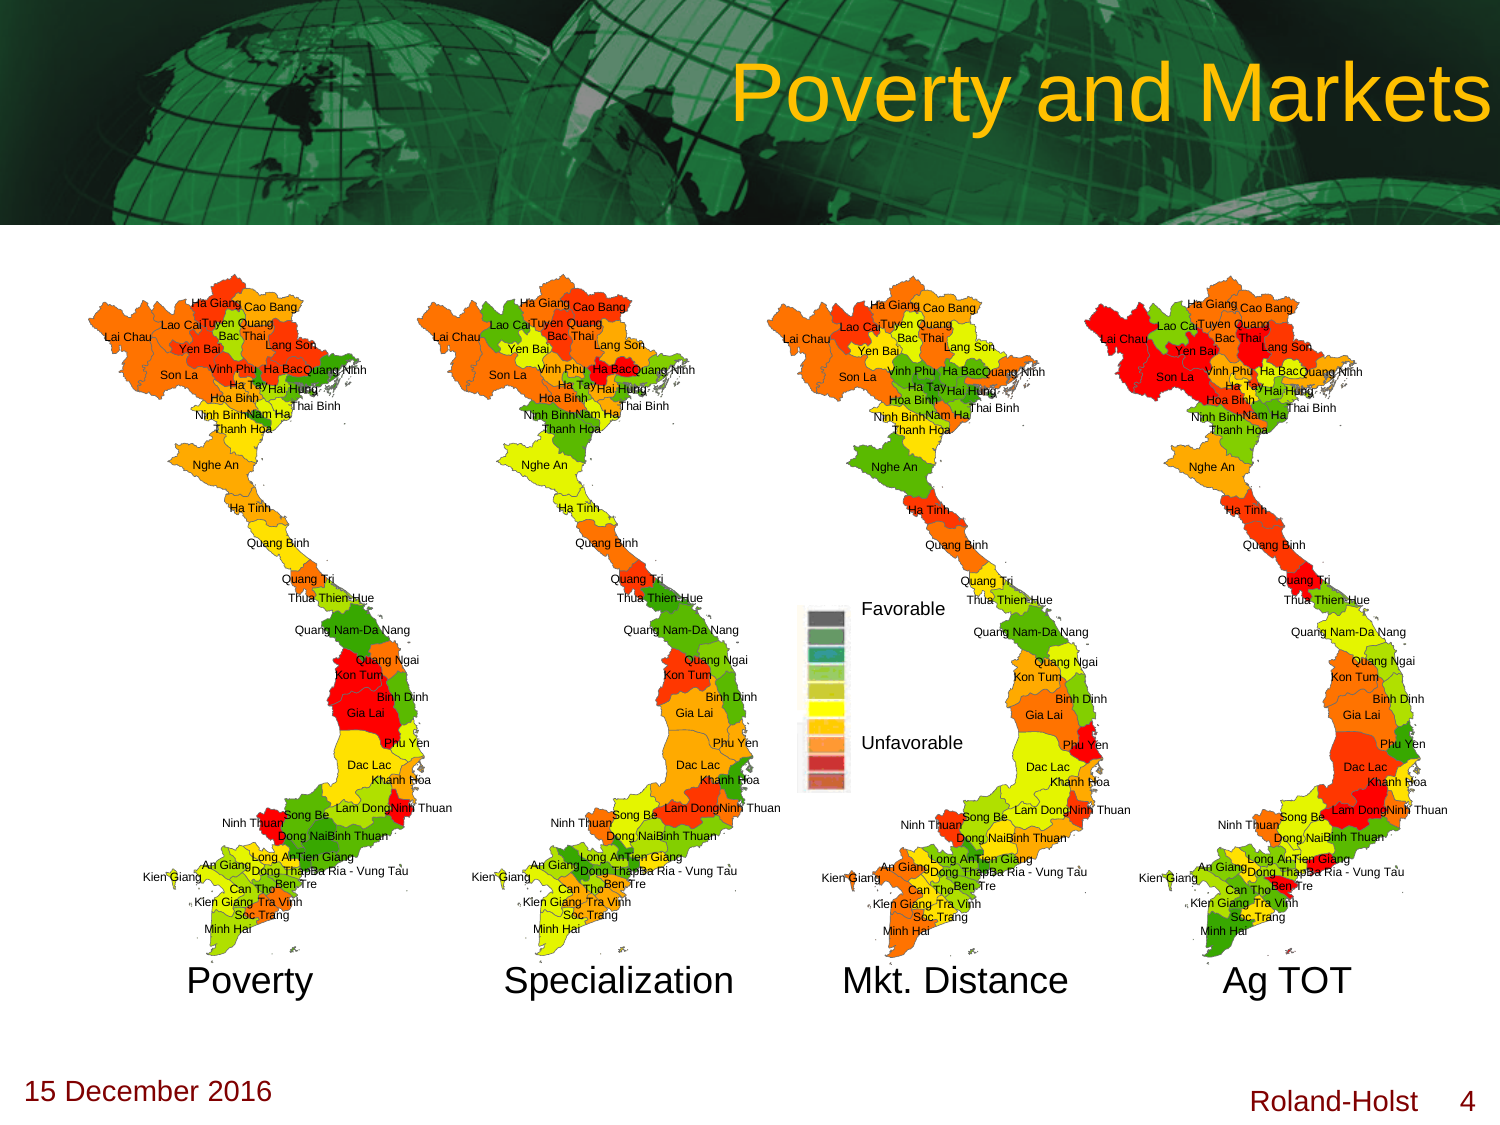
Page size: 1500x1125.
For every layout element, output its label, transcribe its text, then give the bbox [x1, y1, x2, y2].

picture [0, 0, 1500, 1026]
text_box Poverty and Markets [84, 0, 1500, 182]
